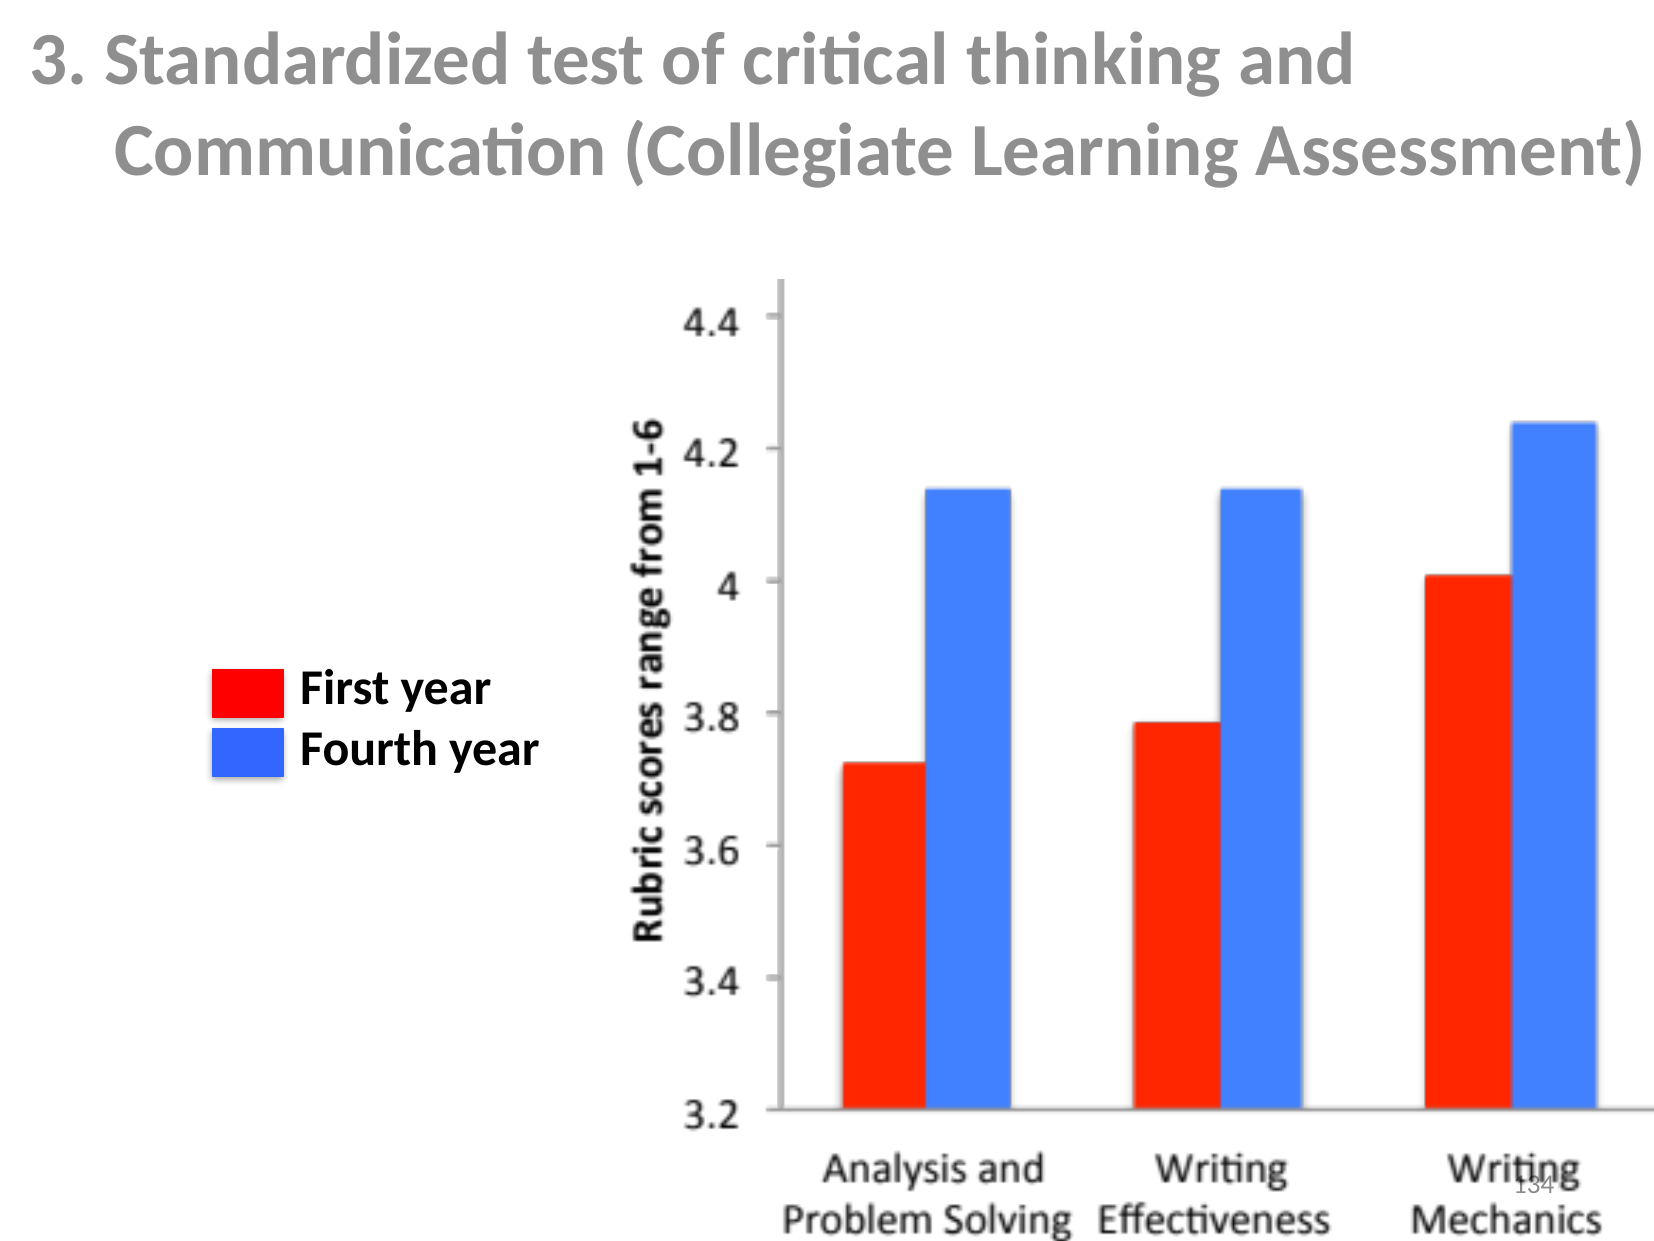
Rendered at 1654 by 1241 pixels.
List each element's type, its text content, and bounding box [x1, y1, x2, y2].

text_box 3. Standardized test of critical thinking and Communication (Collegiate Learning Assessment) [14, 0, 1654, 199]
picture [566, 279, 1654, 1241]
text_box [212, 645, 558, 785]
